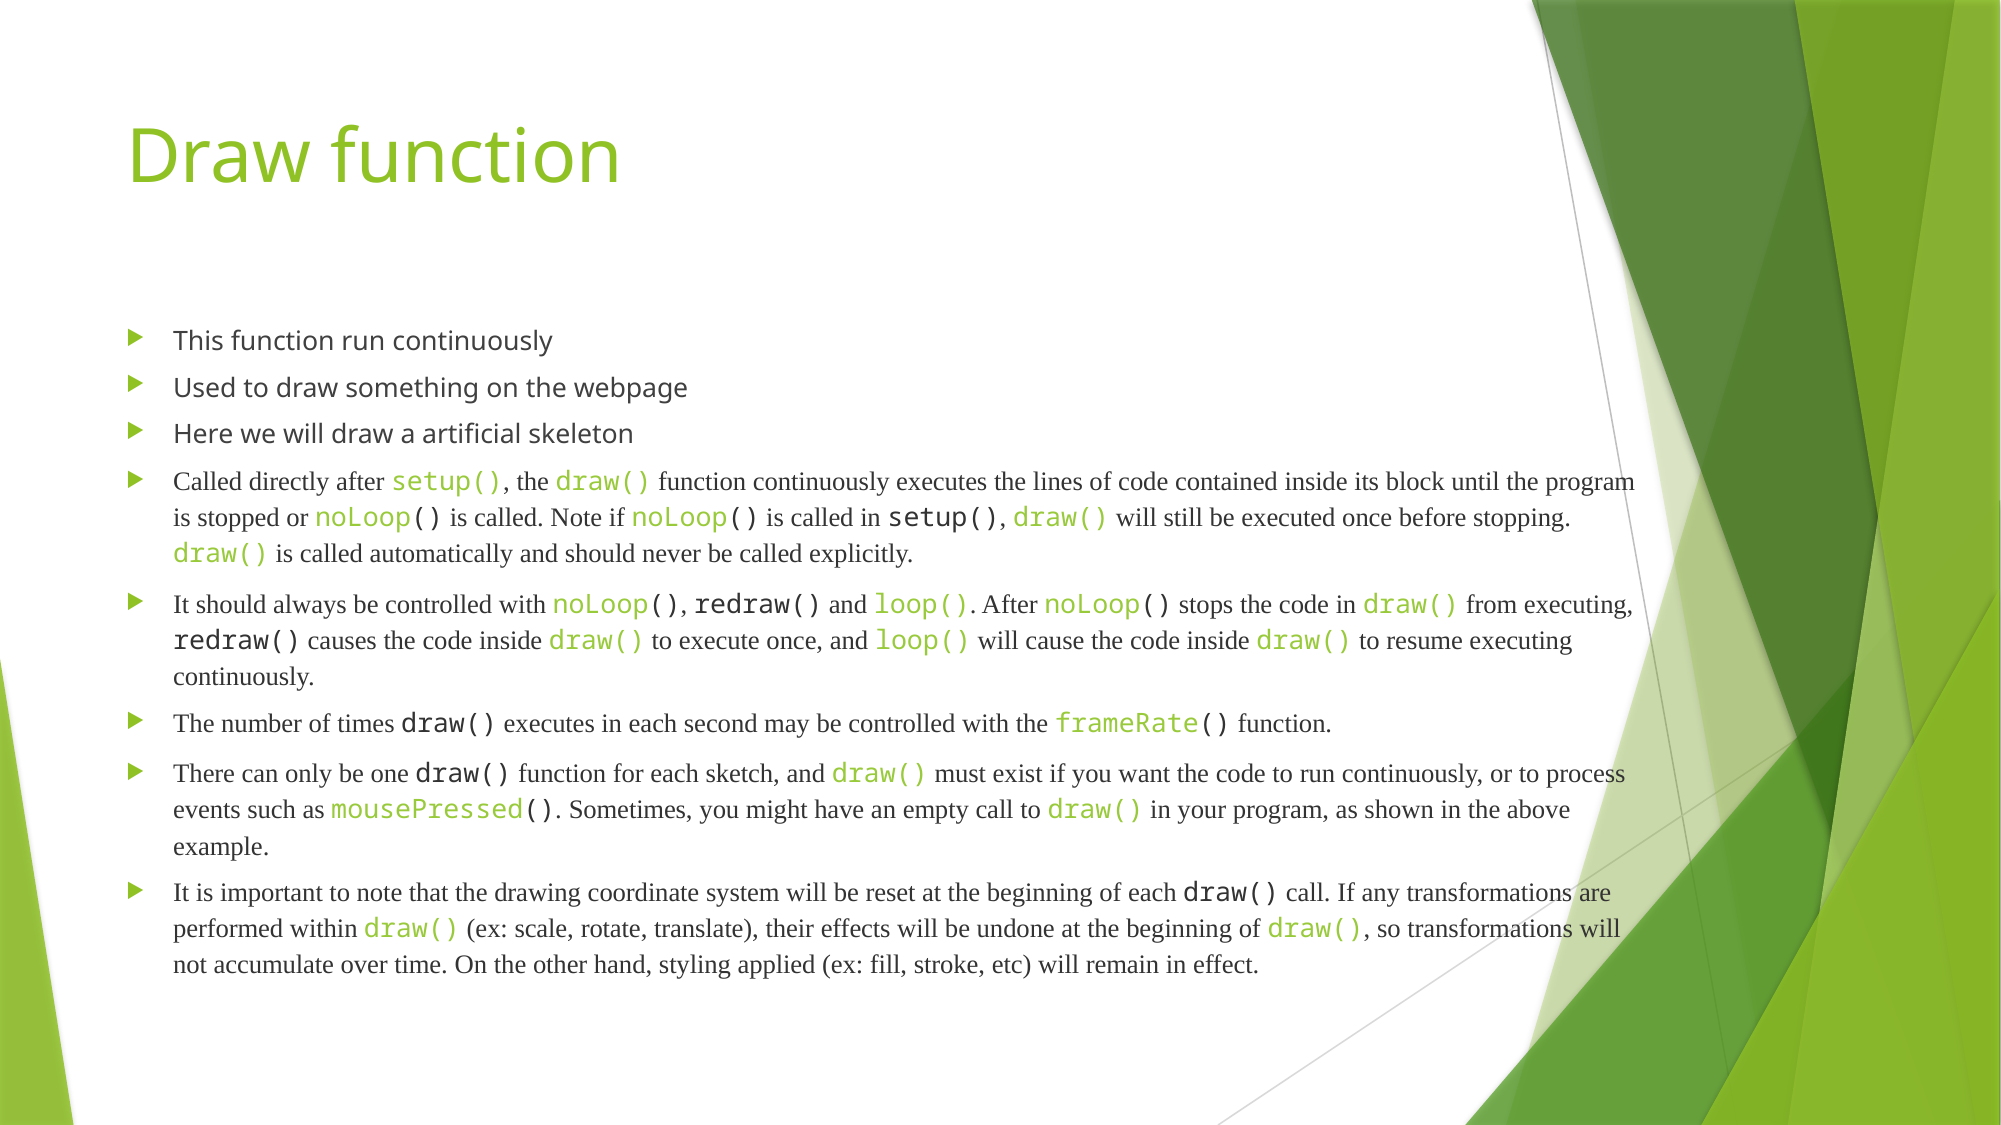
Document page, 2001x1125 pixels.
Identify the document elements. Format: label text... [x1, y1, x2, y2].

title Draw function [111, 99, 1522, 316]
list This function run continuously Used to draw something on the webpage Here we will draw a artificial skeleton Called directly after setup(), the draw() function continuously executes the lines of code contained inside its block until the program is stopped or noLoop() is called. Note if noLoop() is called in setup(), draw() will still be executed once before stopping. draw() is called automatically and should never be called explicitly. It should always be controlled with noLoop(), redraw() and loop(). After noLoop() stops the code in draw() from executing, redraw() causes the code inside draw() to execute once, and loop() will cause the code inside draw() to resume executing continuously. The number of times draw() executes in each second may be controlled with the frameRate() function. There can only be one draw() function for each sketch, and draw() must exist if you want the code to run continuously, or to process events such as mousePressed(). Sometimes, you might have an empty call to draw() in your program, as shown in the above example. It is important to note that the drawing coordinate system will be reset at the beginning of each draw() call. If any transformations are performed within draw() (ex: scale, rotate, translate), their effects will be undone at the beginning of draw(), so transformations will not accumulate over time. On the other hand, styling applied (ex: fill, stroke, etc) will remain in effect. [111, 316, 1663, 991]
